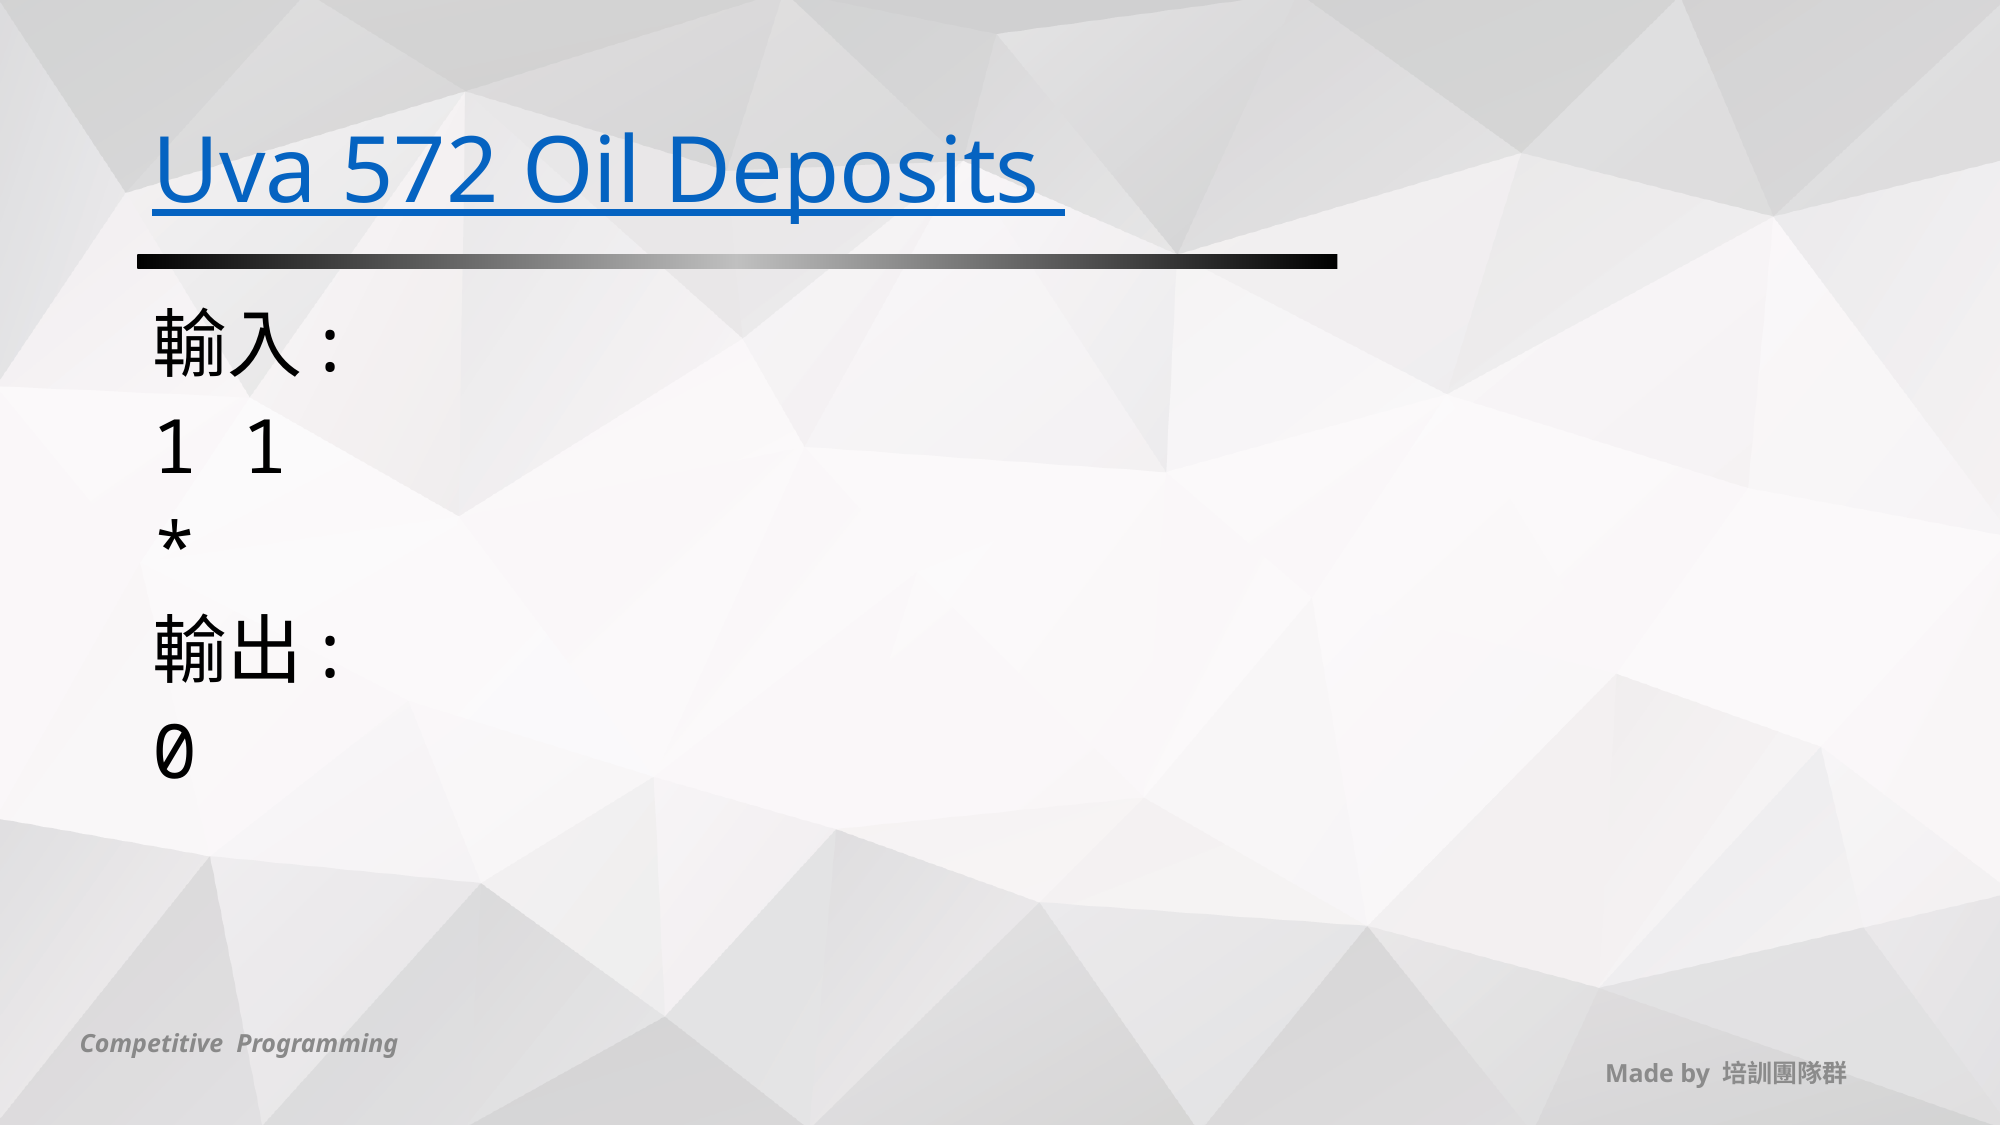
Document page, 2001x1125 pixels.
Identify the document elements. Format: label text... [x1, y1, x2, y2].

picture [0, 0, 2000, 1125]
title Uva 572 Oil Deposits [137, 59, 1863, 278]
list 輸入: 1 1 * 輸出: 0 [137, 299, 1863, 1014]
